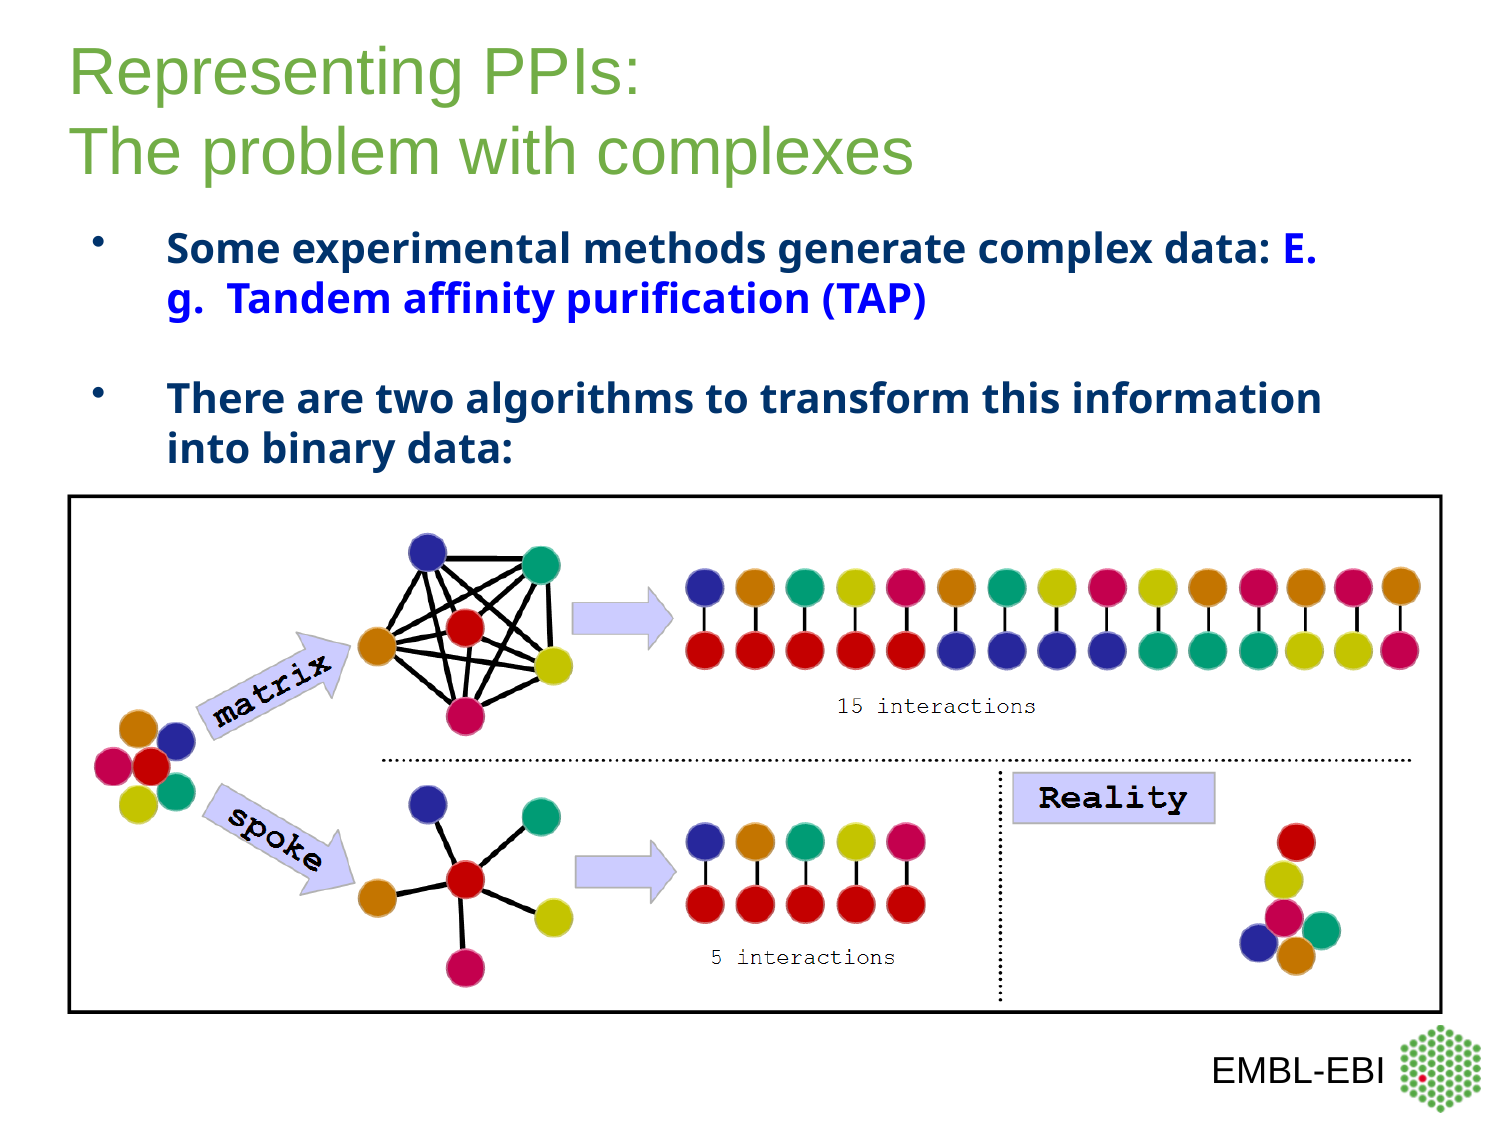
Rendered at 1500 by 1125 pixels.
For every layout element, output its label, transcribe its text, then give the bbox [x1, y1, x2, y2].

picture [1396, 1025, 1481, 1113]
picture [64, 491, 1447, 1017]
text_box Representing PPIs: The problem with complexes [53, 19, 1341, 195]
text_box Some experimental methods generate complex data: E. g. Tandem affinity purification (TAP) There are two algorithms to transform this information into binary data: [76, 214, 1376, 480]
